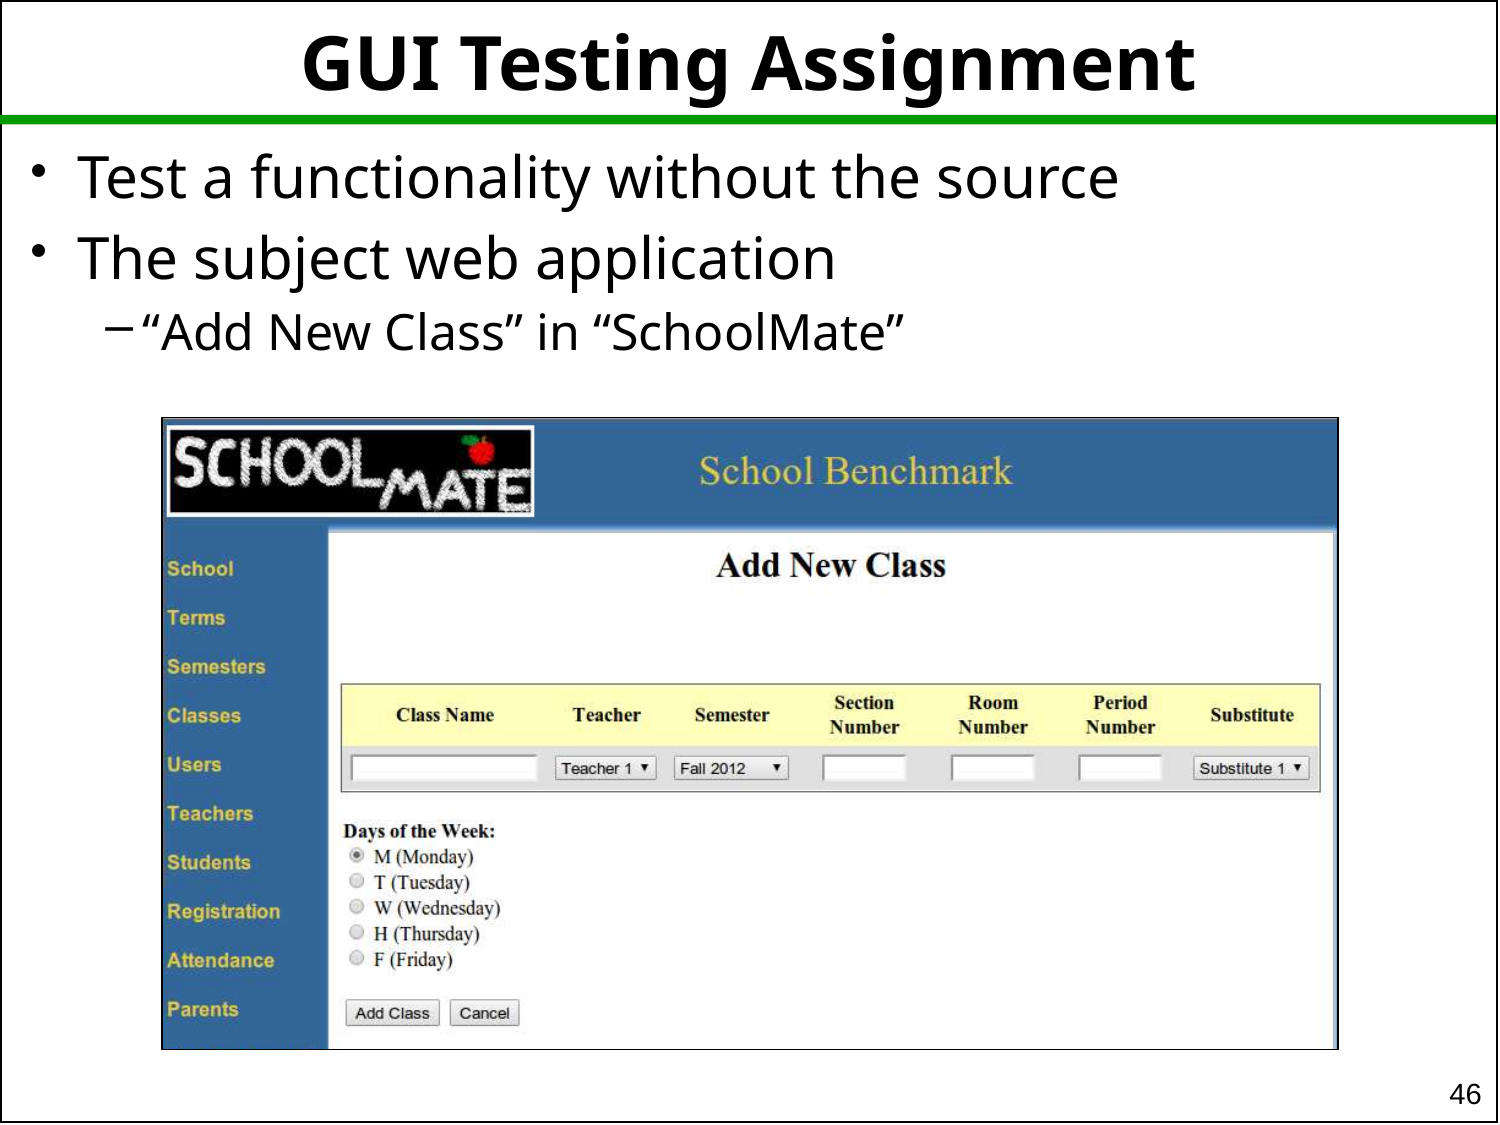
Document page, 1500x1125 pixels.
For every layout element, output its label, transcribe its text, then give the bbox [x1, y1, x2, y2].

list Test a functionality without the source The subject web application “Add New Class” in “SchoolMate” [15, 141, 1485, 1074]
picture [162, 417, 1338, 1049]
slide_number 46 [1184, 1077, 1498, 1118]
title GUI Testing Assignment [14, 7, 1483, 125]
